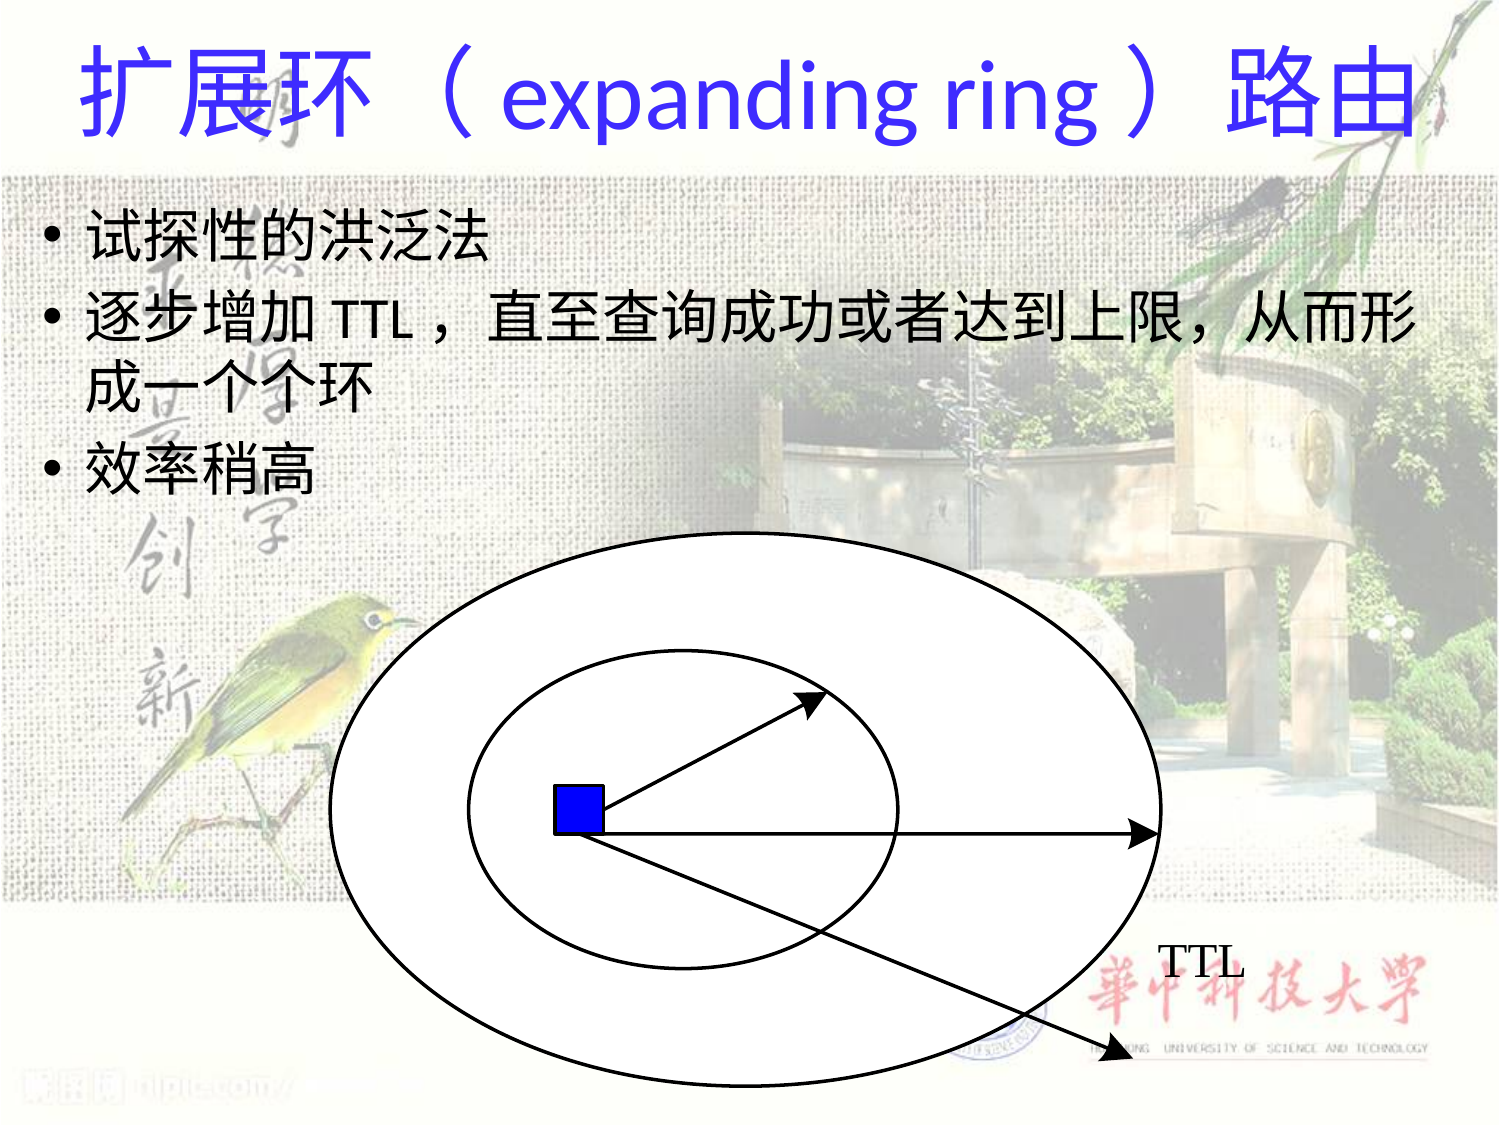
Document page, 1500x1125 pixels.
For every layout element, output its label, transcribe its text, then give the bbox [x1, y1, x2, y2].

list 试探性的洪泛法 逐步增加TTL，直至查询成功或者达到上限，从而形成一个个环 效率稍高 [27, 191, 1486, 539]
picture [1, 183, 1499, 1125]
title 扩展环（expanding ring）路由 [0, 0, 1500, 183]
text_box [320, 523, 1281, 1100]
